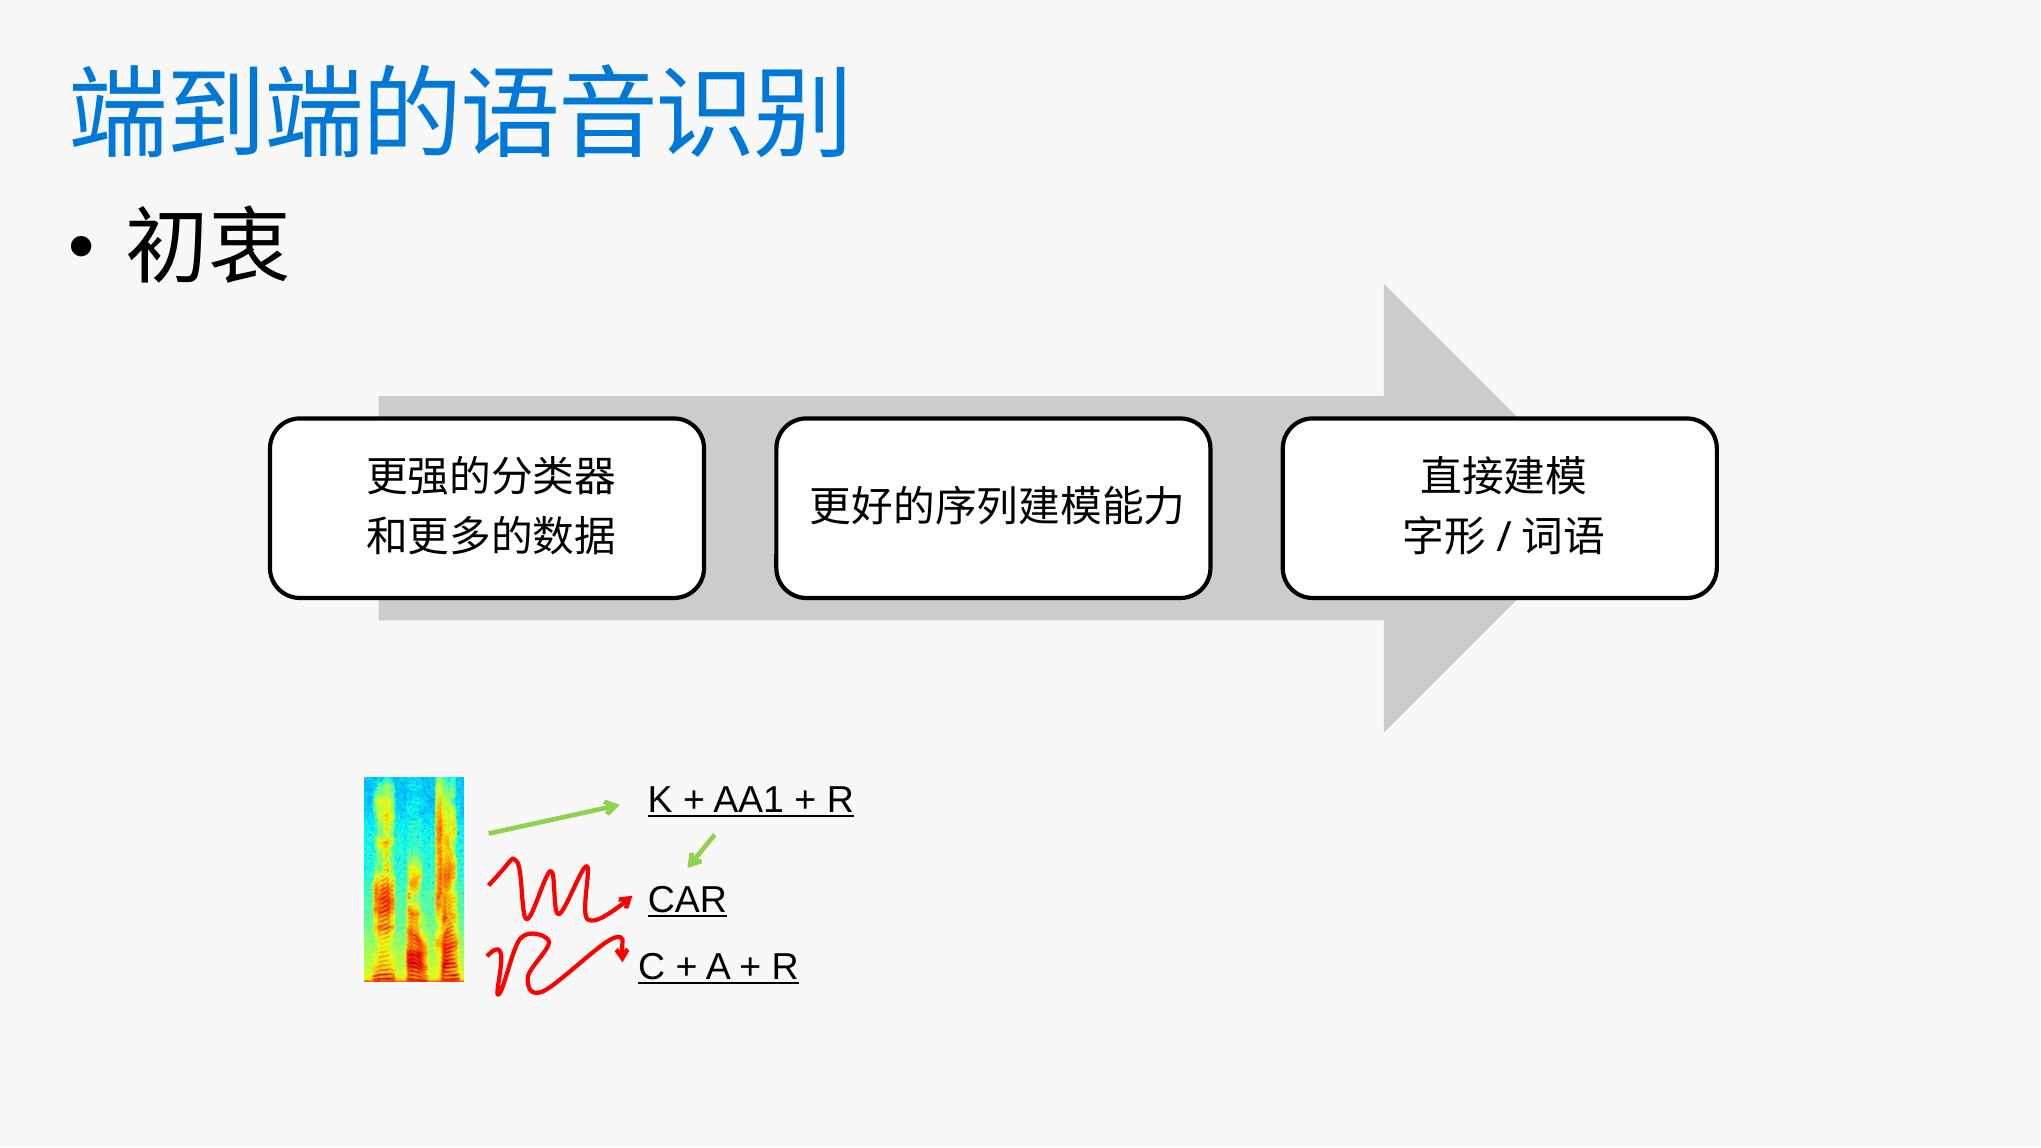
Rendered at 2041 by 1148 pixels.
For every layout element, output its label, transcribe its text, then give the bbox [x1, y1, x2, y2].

title 端到端的语音识别 [45, 48, 1996, 199]
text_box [269, 283, 1718, 733]
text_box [364, 767, 872, 996]
list 初衷 [45, 199, 1996, 312]
